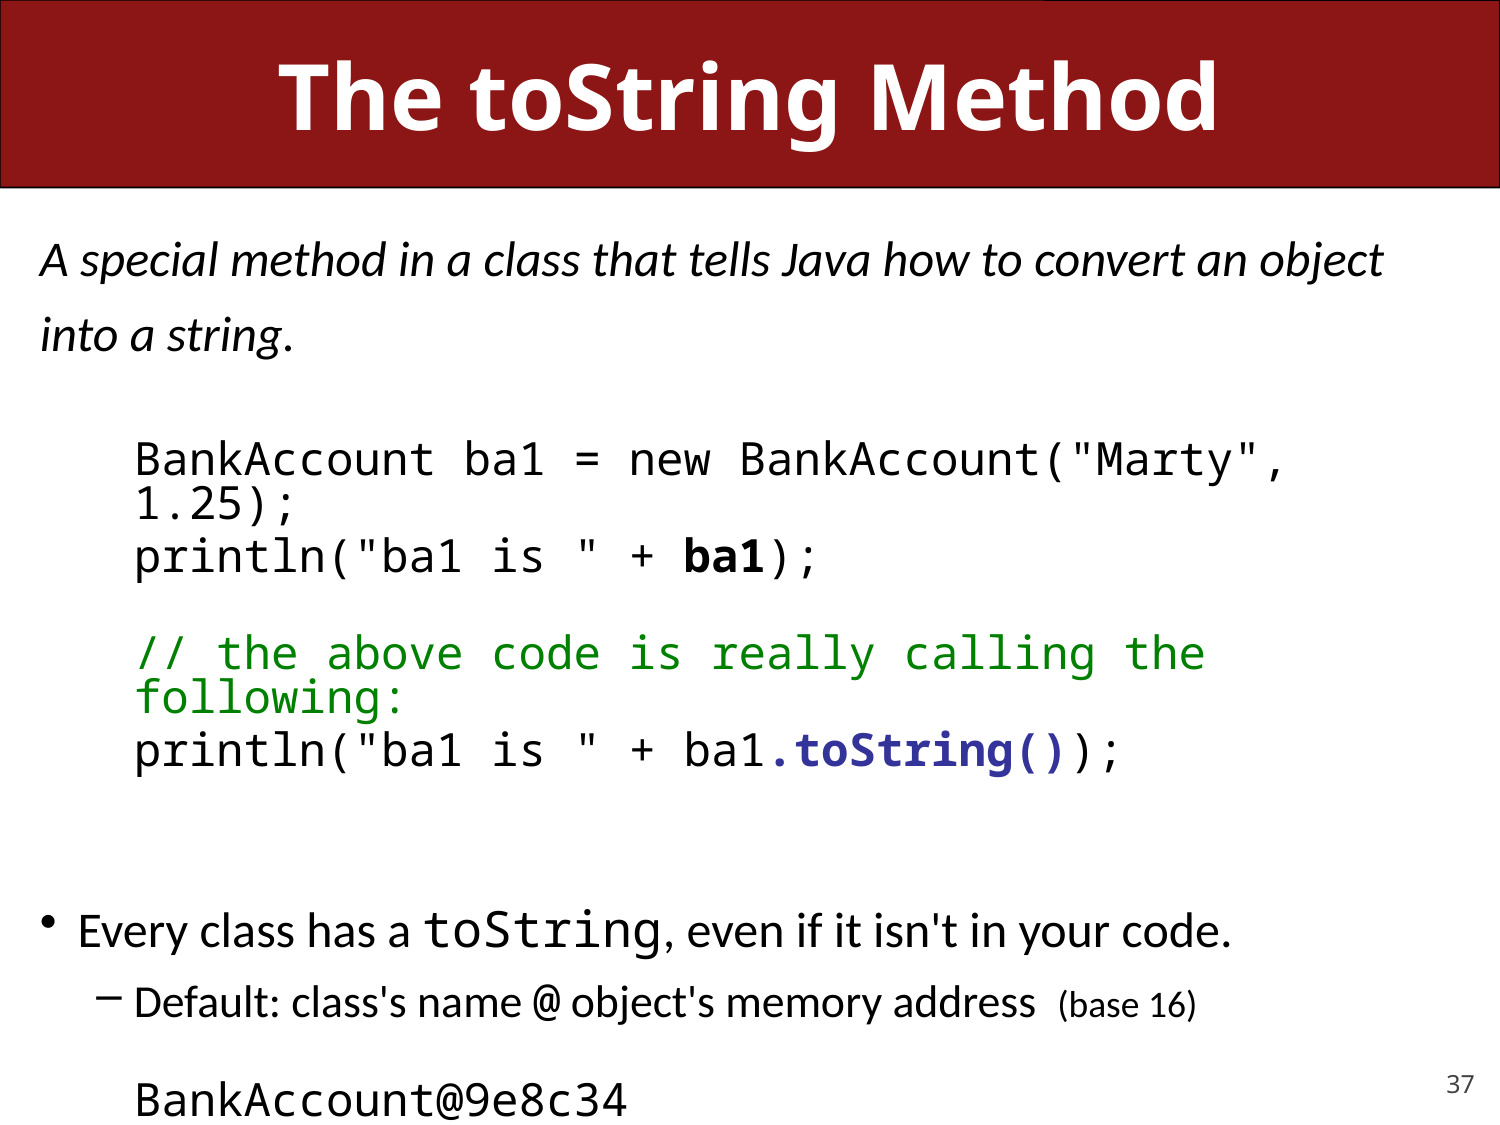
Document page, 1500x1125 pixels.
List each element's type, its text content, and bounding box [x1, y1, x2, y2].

list A special method in a class that tells Java how to convert an object into a string. BankAccount ba1 = new BankAccount("Marty", 1.25); println("ba1 is " + ba1); // the above code is really calling the following: println("ba1 is " + ba1.toString()); Every class has a toString, even if it isn't in your code. Default: class's name @ object's memory address (base 16) BankAccount@9e8c34 [24, 212, 1475, 1063]
title The toString Method [75, 0, 1425, 188]
